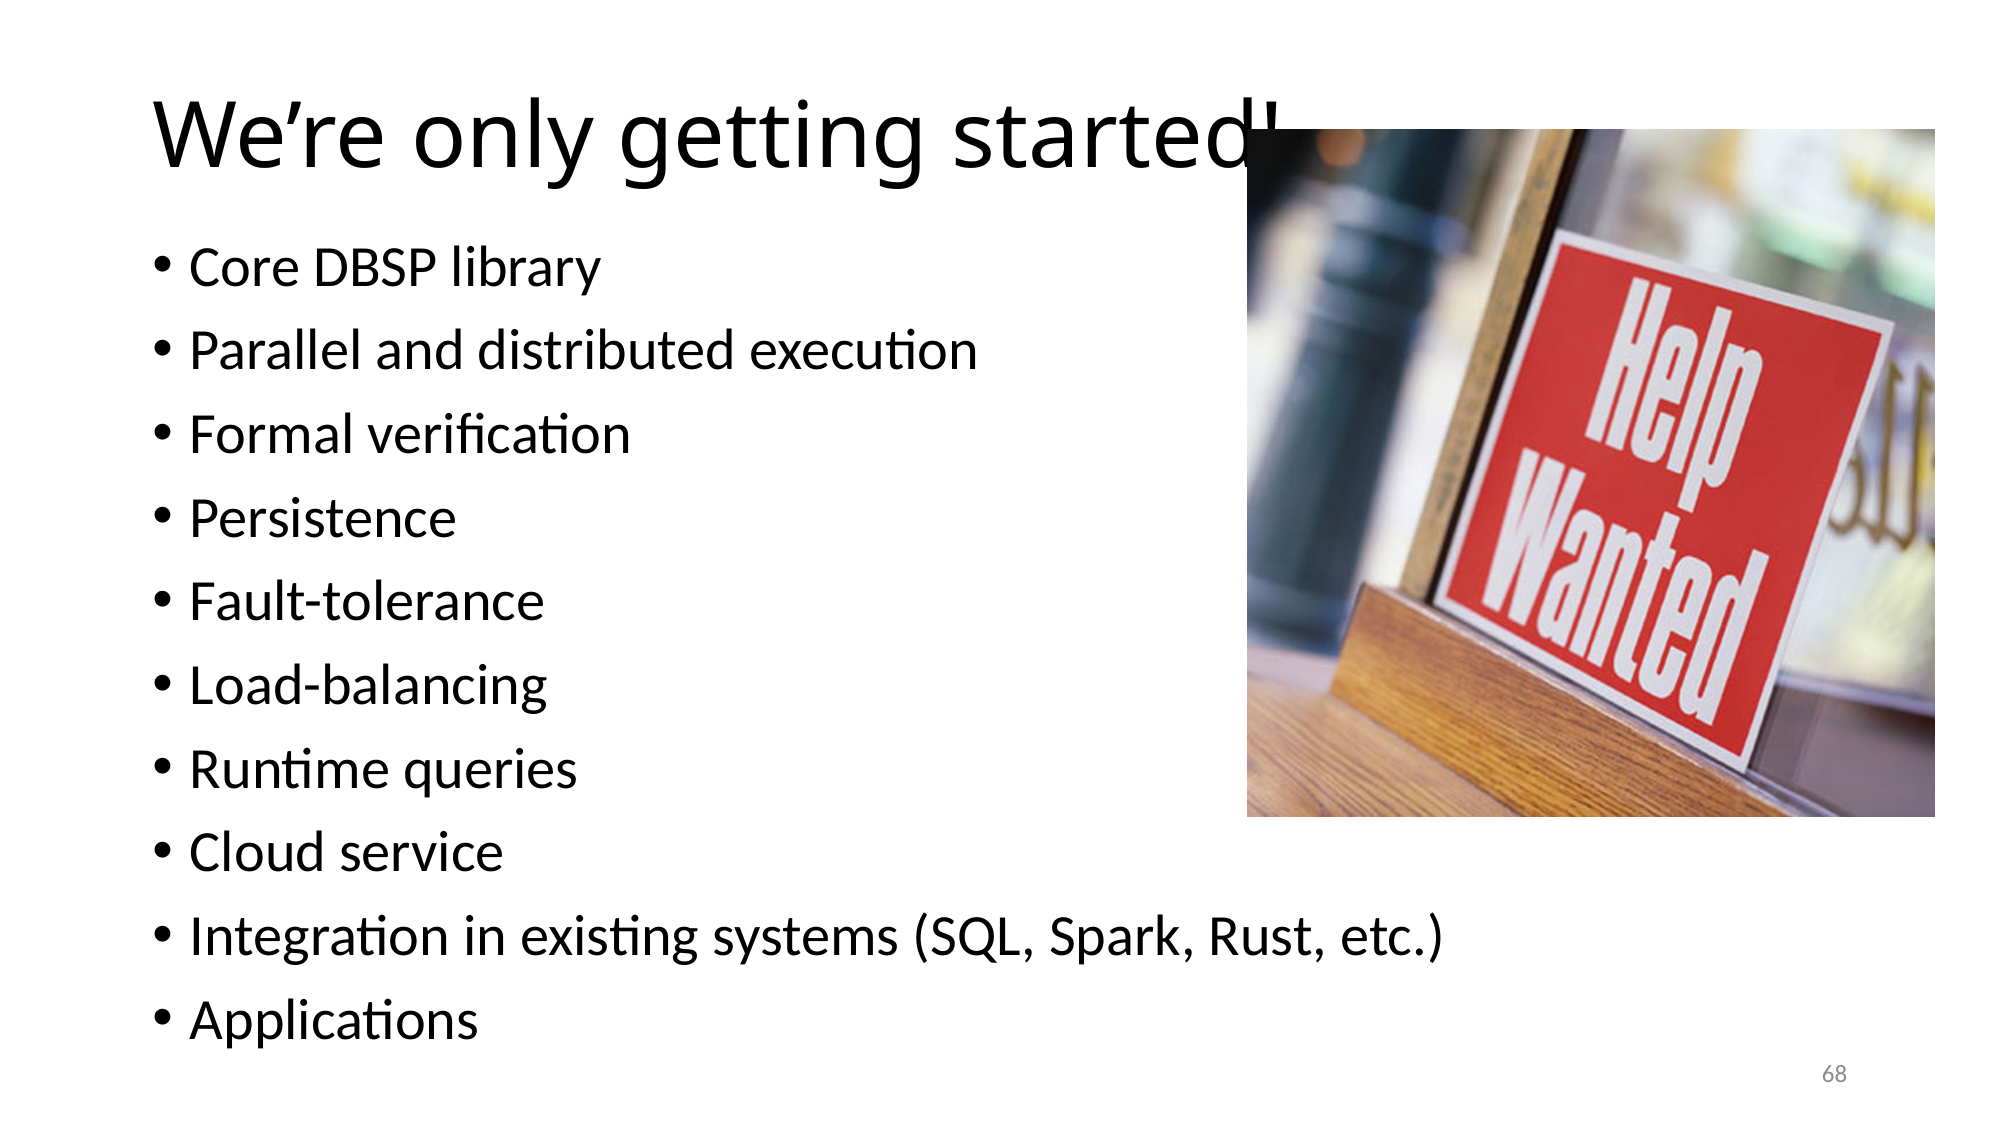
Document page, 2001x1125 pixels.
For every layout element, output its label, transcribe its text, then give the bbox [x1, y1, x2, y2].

title We’re only getting started! [137, 59, 1863, 216]
picture [1247, 129, 1935, 817]
list Core DBSP library Parallel and distributed execution Formal verification Persistence Fault-tolerance Load-balancing Runtime queries Cloud service Integration in existing systems (SQL, Spark, Rust, etc.) Applications [137, 228, 1863, 1103]
